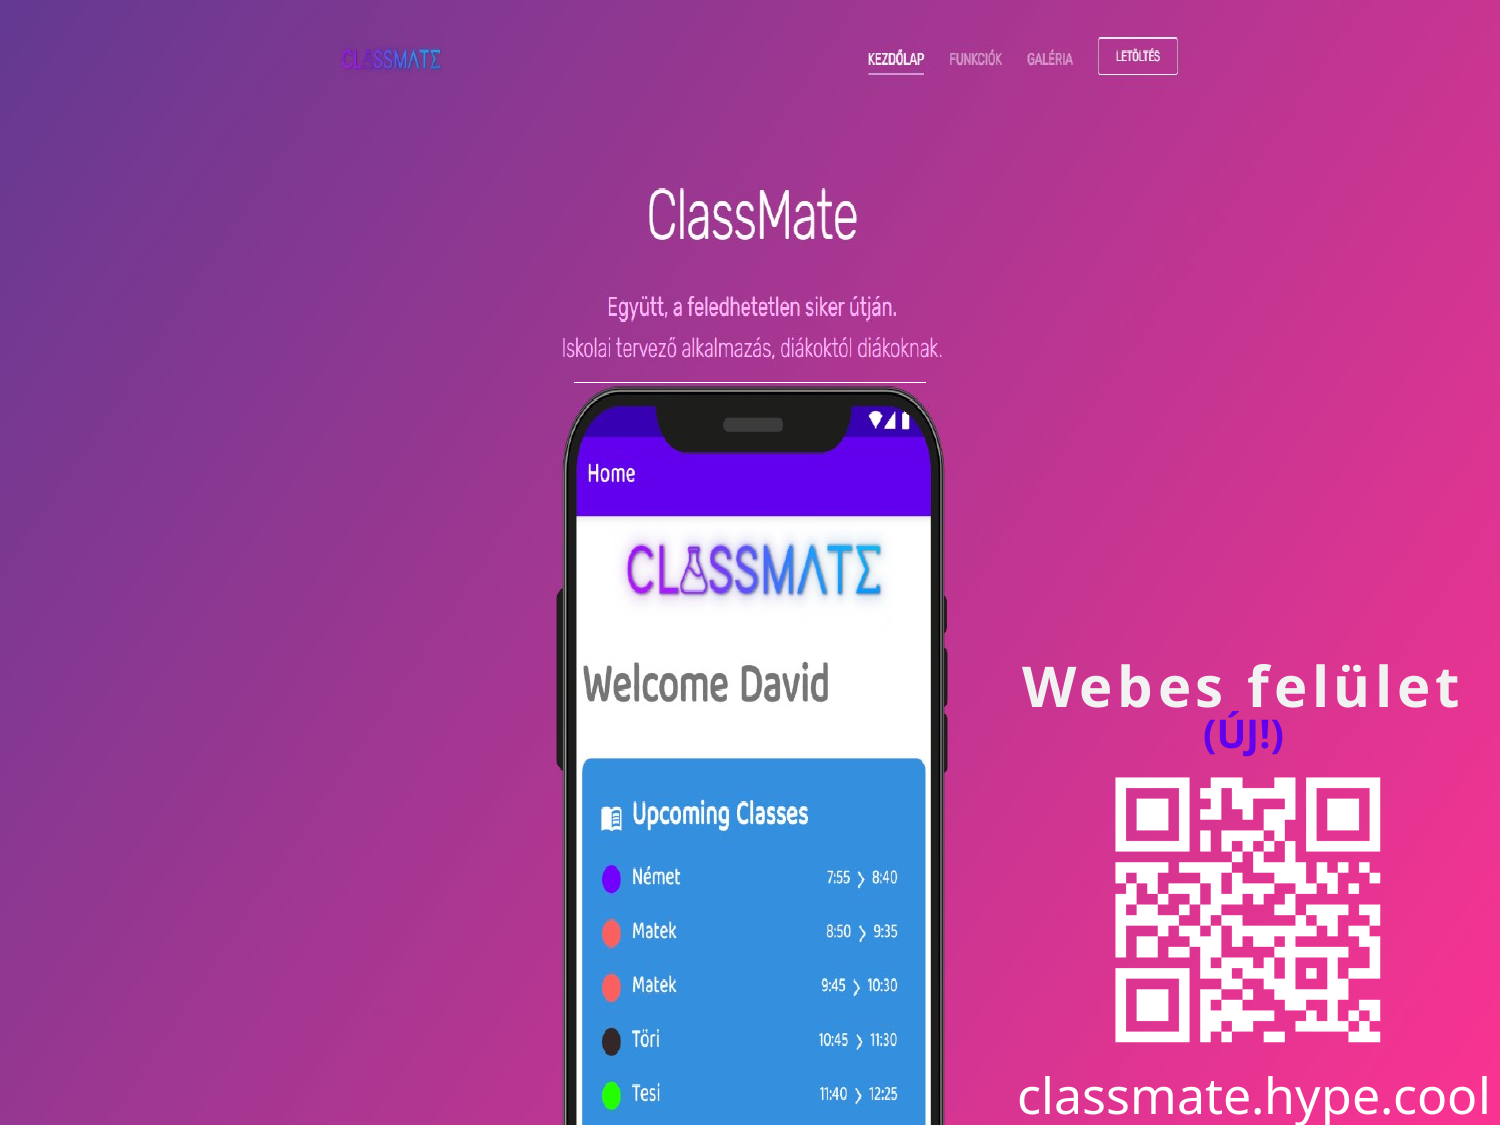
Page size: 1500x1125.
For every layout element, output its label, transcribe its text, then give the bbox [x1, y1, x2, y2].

text_box classmate.hype.cool [763, 1057, 1500, 1125]
picture [0, 0, 1500, 1125]
title Webes felület (ÚJ!) [960, 616, 1500, 872]
